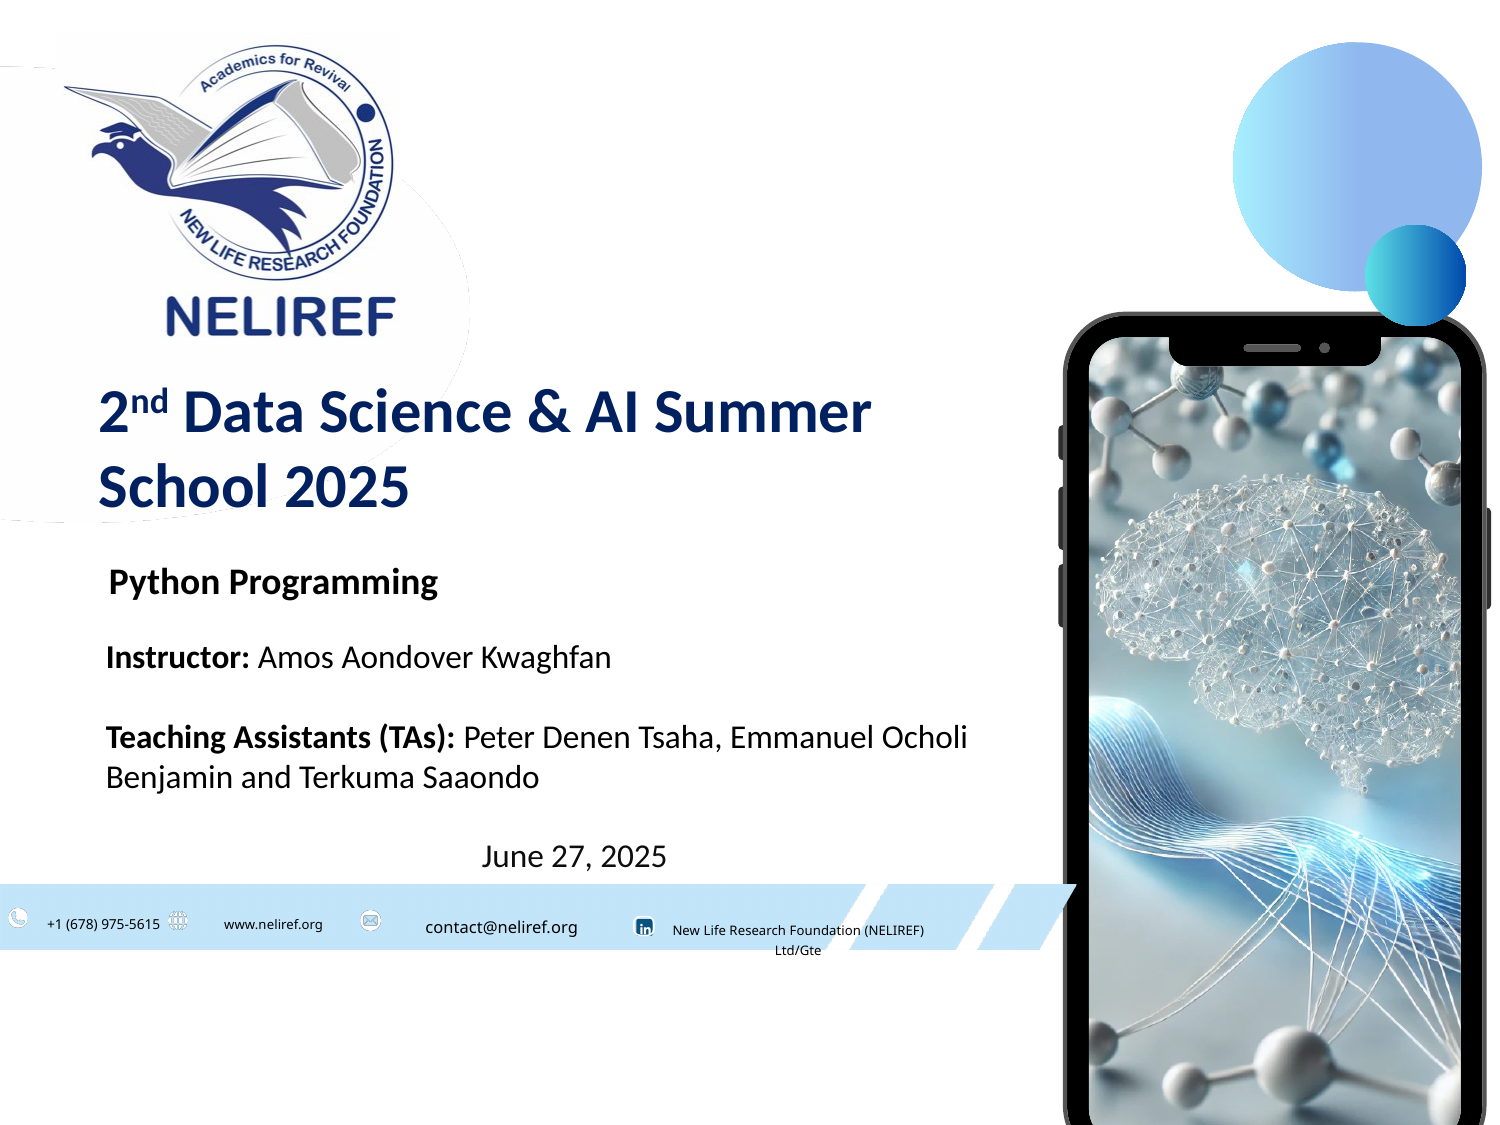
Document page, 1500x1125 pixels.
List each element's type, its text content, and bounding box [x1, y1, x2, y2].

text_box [1058, 311, 1492, 1125]
text_box [360, 910, 381, 931]
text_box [769, 536, 1052, 1125]
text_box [633, 916, 655, 936]
text_box +1 (678) 975-5615 [43, 912, 164, 933]
text_box [8, 908, 28, 931]
text_box [0, 66, 470, 524]
text_box Instructor: Amos Aondover Kwaghfan Teaching Assistants (TAs): Peter Denen Tsaha, Emmanuel Ocholi Benjamin and Terkuma Saaondo June 27, 2025 [91, 627, 764, 882]
picture [55, 33, 401, 343]
text_box 2nd Data Science & AI Summer School 2025 [98, 369, 958, 521]
text_box Python Programming [108, 556, 764, 602]
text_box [1232, 42, 1483, 292]
text_box www.neliref.org [191, 912, 357, 933]
text_box [0, 884, 764, 950]
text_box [1364, 224, 1467, 327]
text_box contact@neliref.org [388, 907, 616, 938]
text_box [168, 911, 188, 930]
text_box New Life Research Foundation (NELIREF) Ltd/Gte [653, 919, 764, 958]
